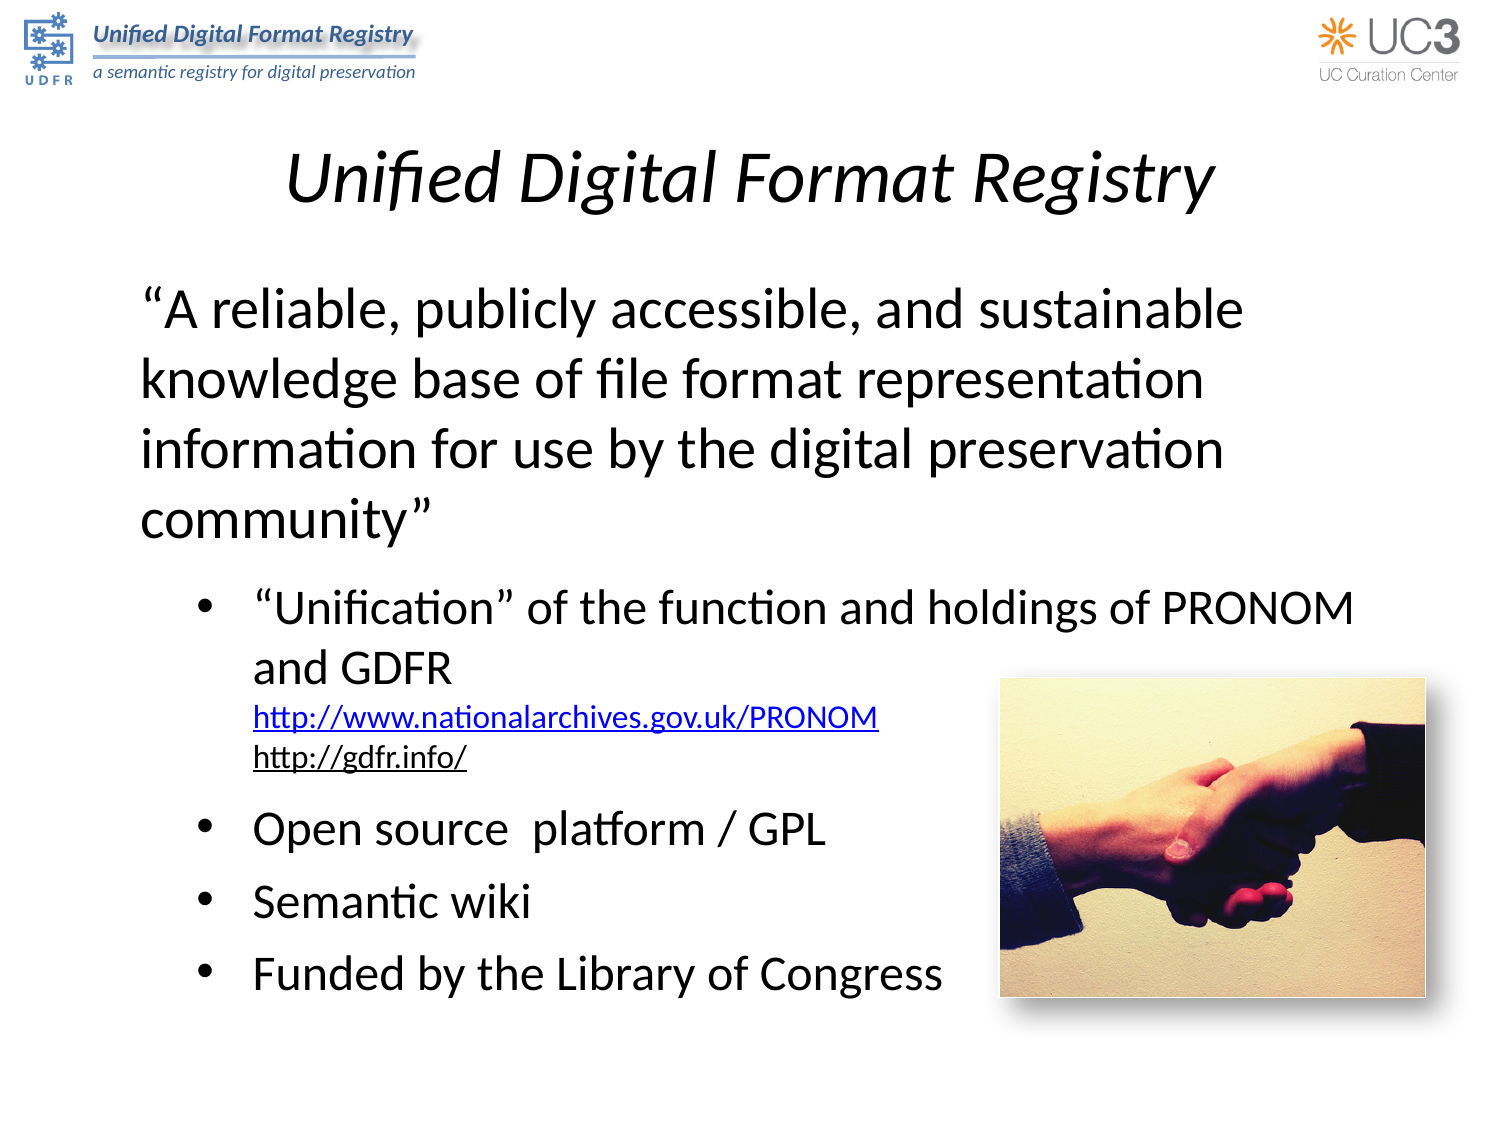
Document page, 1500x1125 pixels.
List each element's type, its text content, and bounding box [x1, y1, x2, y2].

picture [999, 677, 1426, 998]
picture [1312, 12, 1464, 85]
picture [24, 12, 132, 88]
title Unified Digital Format Registry [75, 112, 1425, 233]
list “A reliable, publicly accessible, and sustainable knowledge base of file format representation information for use by the digital preservation community” “Unification” of the function and holdings of PRONOM and GDFR http://www.nationalarchives.gov.uk/PRONOM http://gdfr.info/ Open source platform / GPL Semantic wiki Funded by the Library of Congress [125, 262, 1425, 1075]
